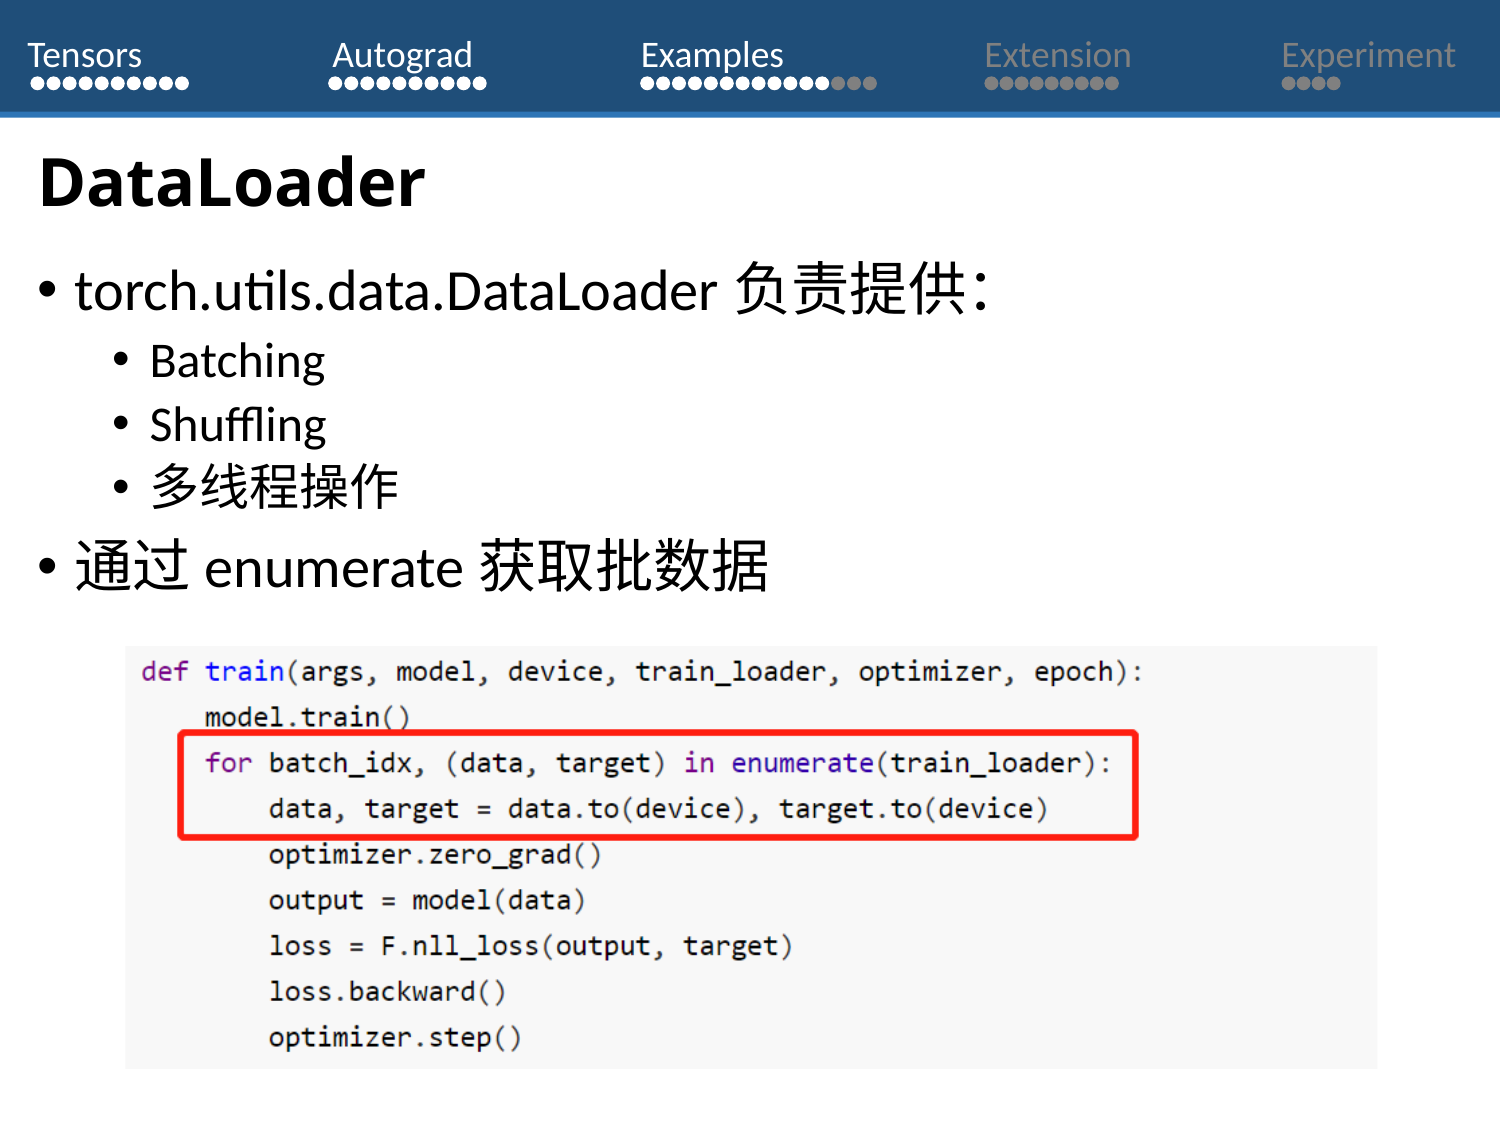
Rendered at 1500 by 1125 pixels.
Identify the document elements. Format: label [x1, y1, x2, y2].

list [22, 252, 1481, 1103]
text_box [174, 76, 189, 91]
text_box [831, 76, 877, 91]
text_box [1266, 22, 1472, 91]
text_box [969, 22, 1148, 91]
text_box [12, 22, 173, 91]
text_box [626, 22, 814, 91]
text_box [317, 22, 489, 91]
title [22, 139, 1481, 231]
text_box [815, 76, 830, 91]
picture [125, 646, 1378, 1069]
